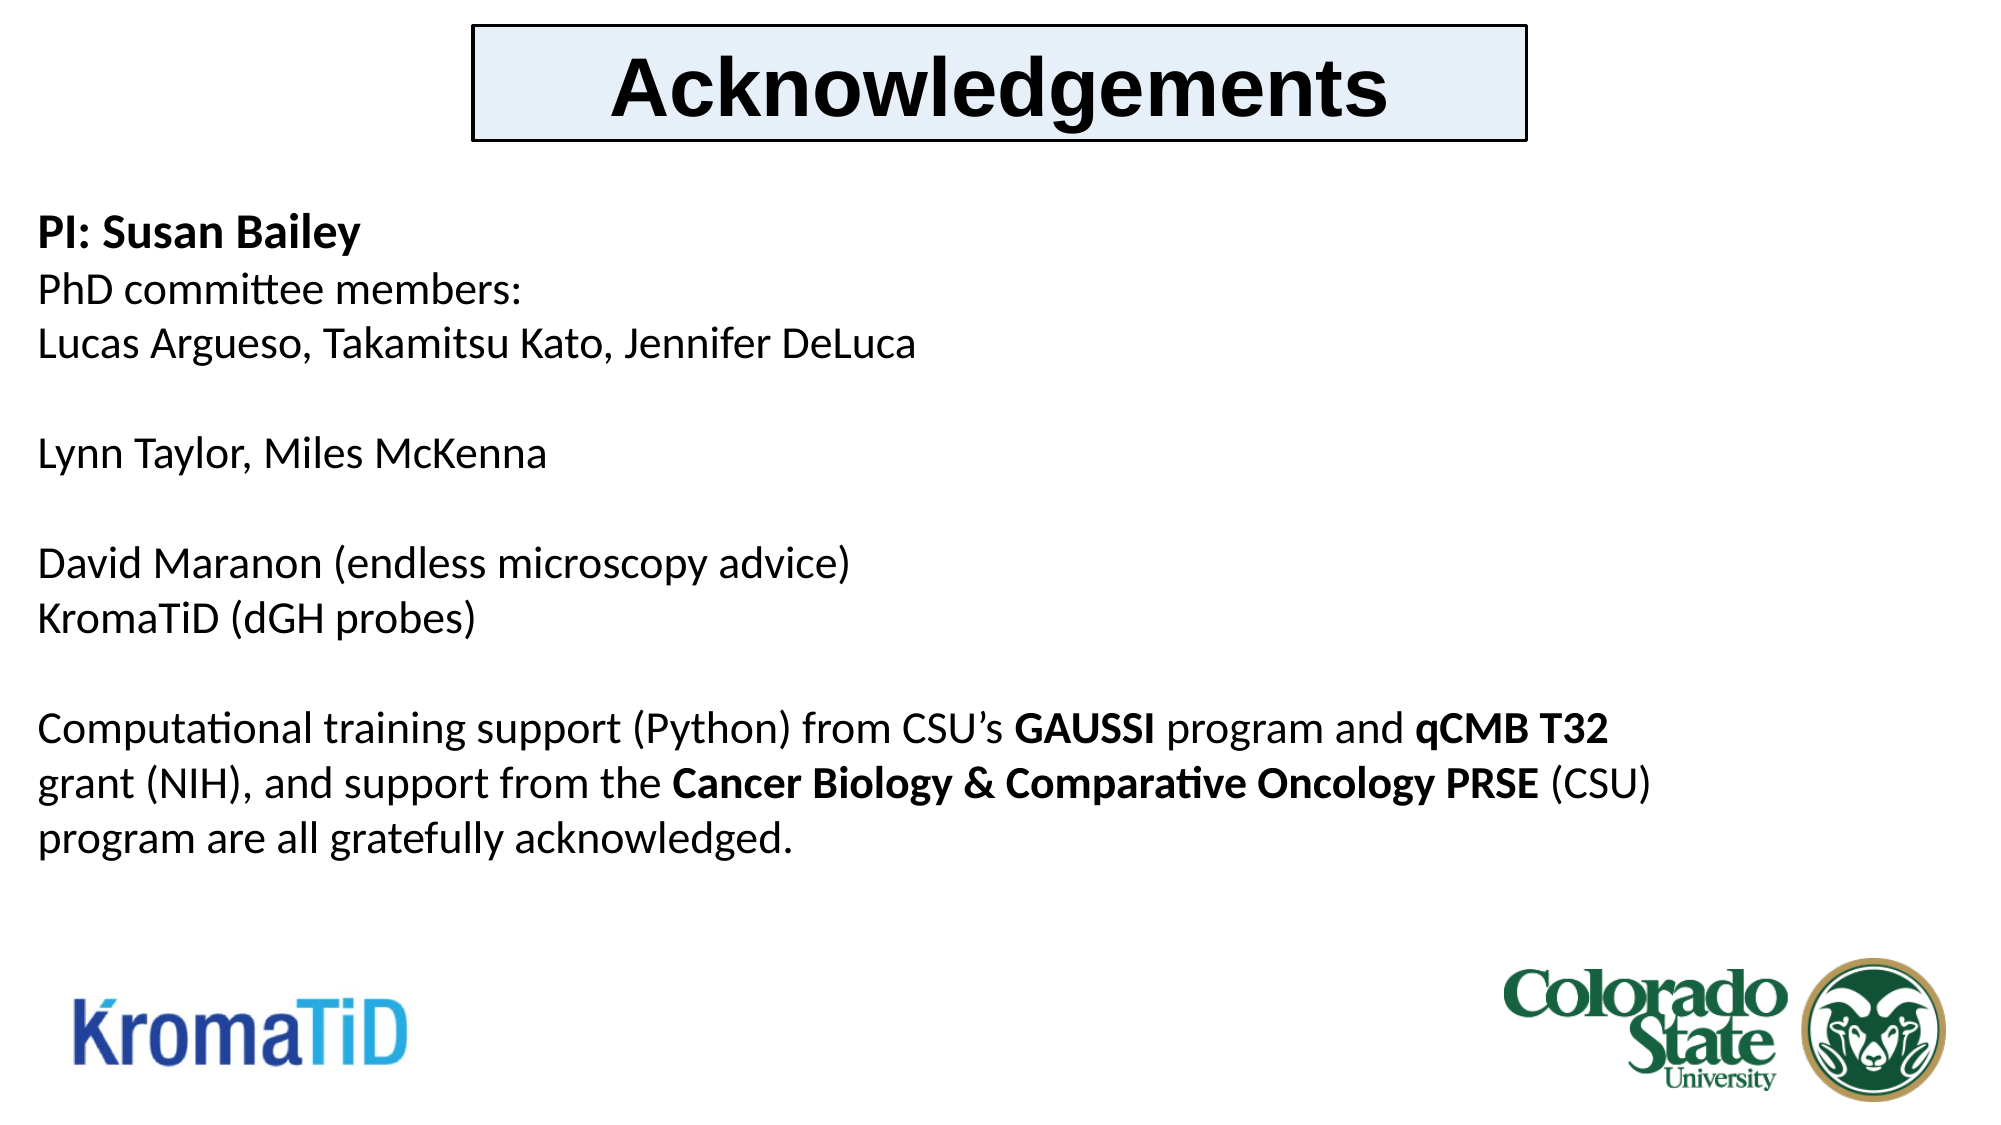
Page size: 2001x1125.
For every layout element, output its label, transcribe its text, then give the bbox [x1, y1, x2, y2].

text_box PI: Susan Bailey PhD committee members: Lucas Argueso, Takamitsu Kato, Jennifer DeLuca Lynn Taylor, Miles McKenna David Maranon (endless microscopy advice) KromaTiD (dGH probes) Computational training support (Python) from CSU’s GAUSSI program and qCMB T32 grant (NIH), and support from the Cancer Biology & Comparative Oncology PRSE (CSU) program are all gratefully acknowledged. [17, 178, 1733, 965]
text_box Acknowledgements [473, 25, 1527, 141]
picture [1504, 937, 1946, 1122]
picture [54, 975, 423, 1085]
